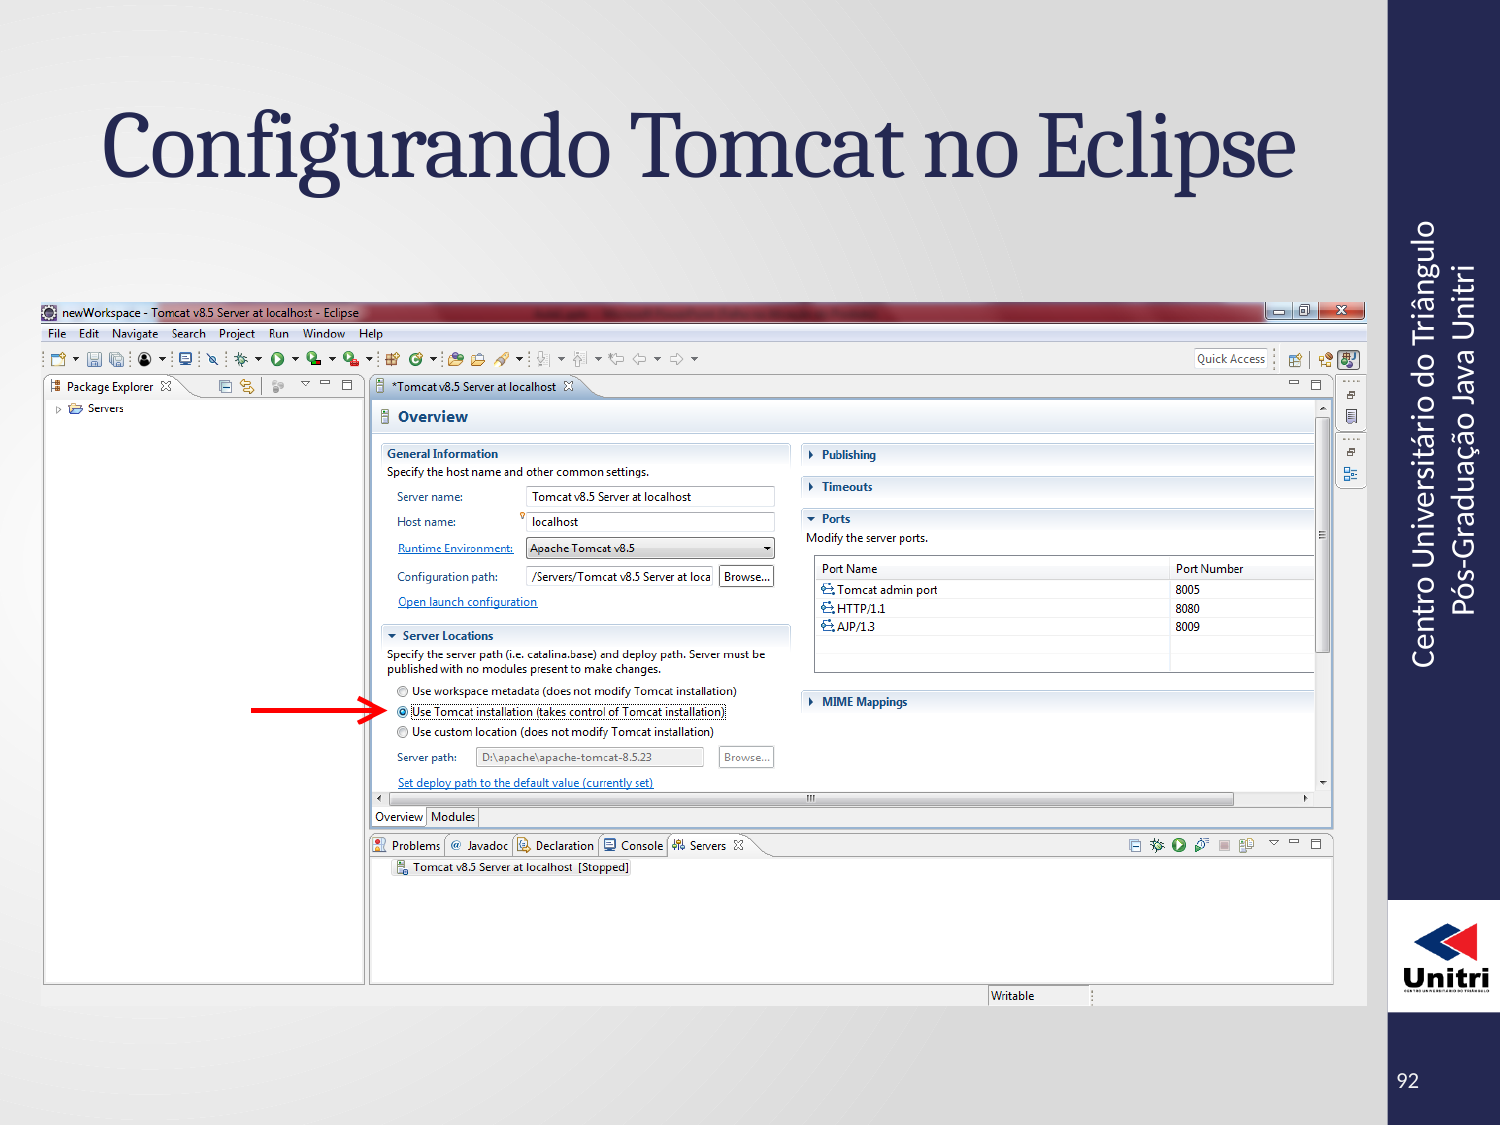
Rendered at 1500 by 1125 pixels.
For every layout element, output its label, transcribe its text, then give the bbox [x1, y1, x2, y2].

picture [40, 302, 1368, 1006]
picture [1381, 902, 1500, 1010]
text_box Centro Universitário do Triângulo Pós-Graduação Java Unitri [1393, 0, 1488, 882]
text_box 92 [1381, 1058, 1500, 1101]
title Configurando Tomcat no Eclipse [75, 45, 1325, 233]
